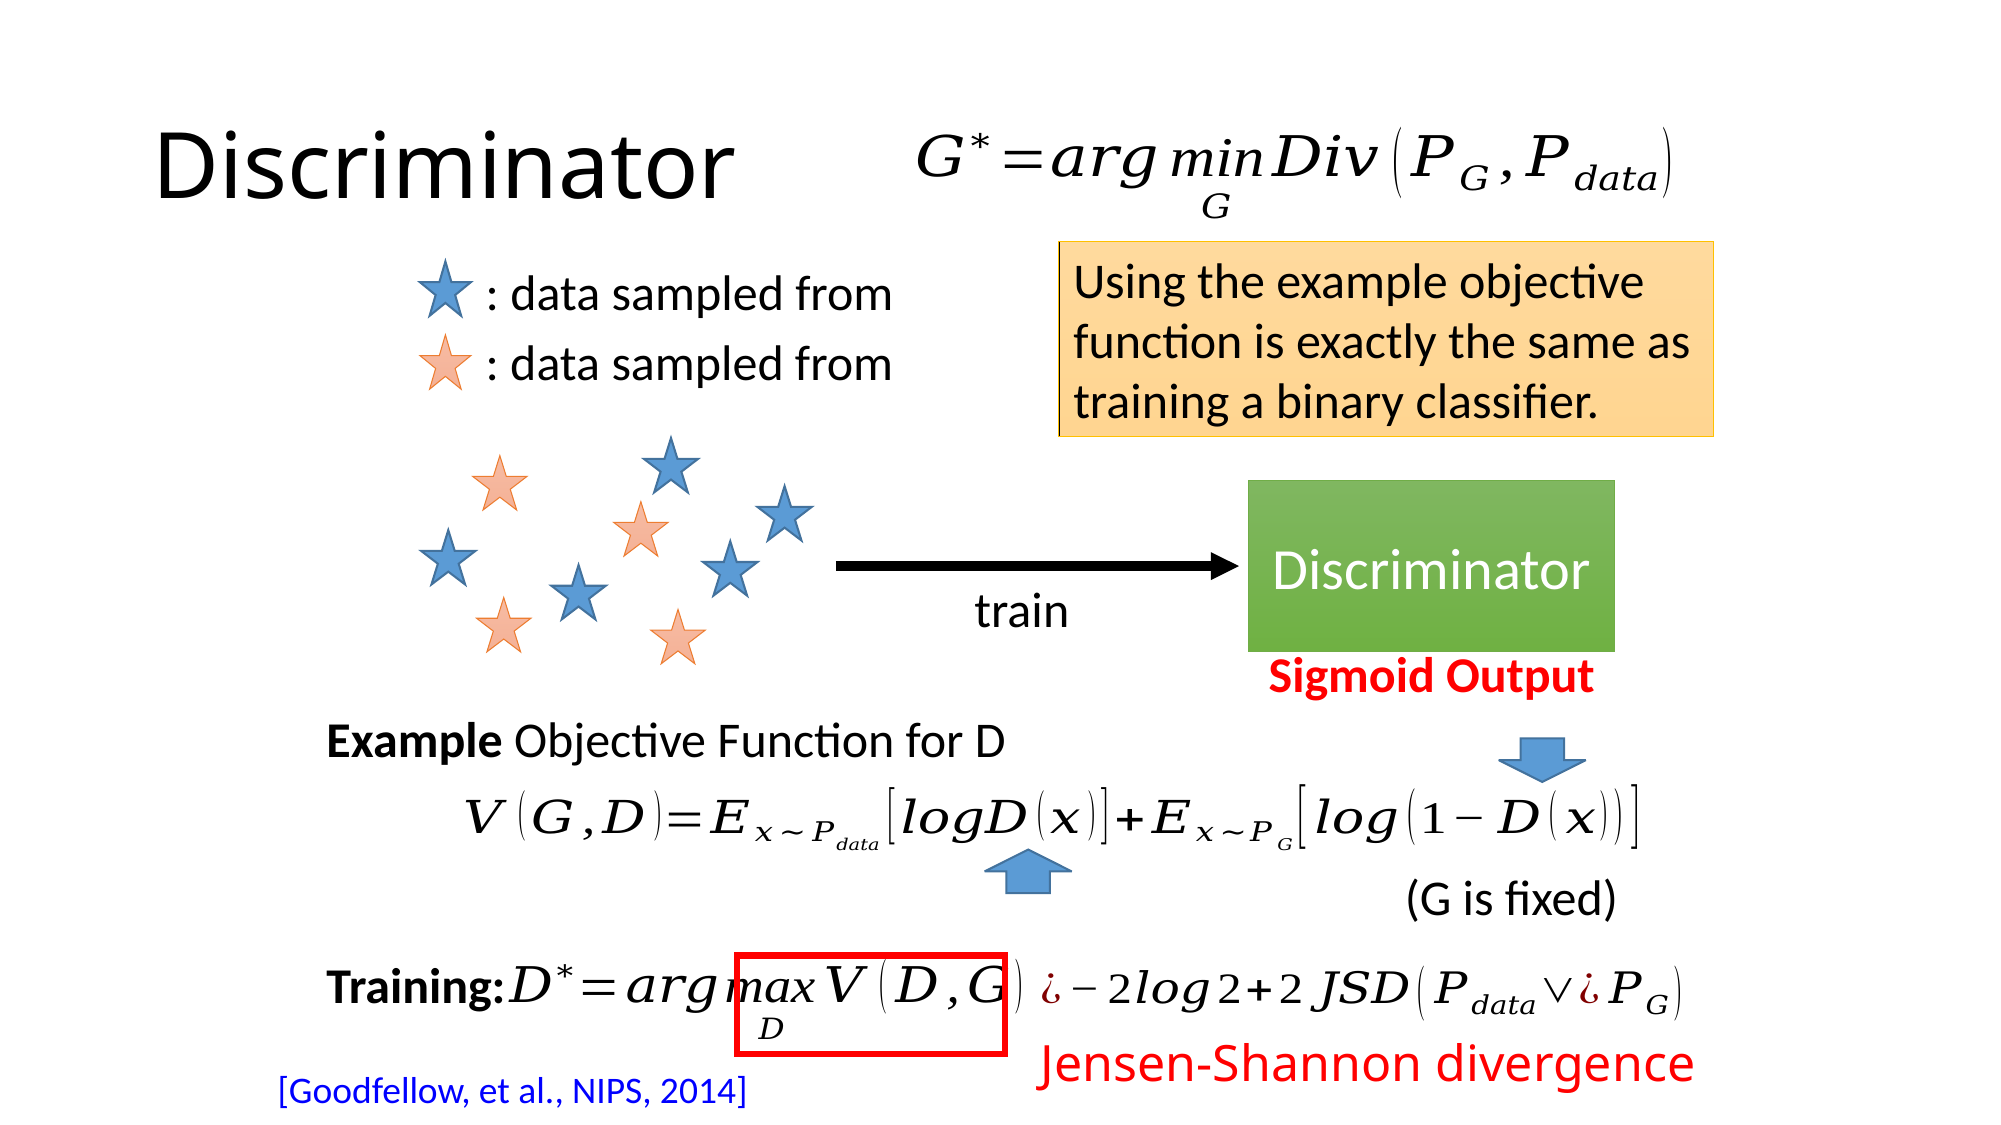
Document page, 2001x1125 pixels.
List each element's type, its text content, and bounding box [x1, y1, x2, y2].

text_box [Goodfellow, et al., NIPS, 2014] [262, 1059, 763, 1119]
text_box [700, 537, 761, 599]
text_box [418, 332, 473, 391]
text_box Example Objective Function for D [311, 700, 1081, 775]
text_box [471, 453, 529, 512]
text_box [612, 499, 670, 558]
text_box [984, 848, 1073, 895]
text_box [649, 607, 707, 666]
text_box Discriminator [1248, 480, 1615, 635]
text_box [418, 526, 479, 588]
text_box [736, 955, 1006, 1055]
text_box Sigmoid Output [1232, 635, 1631, 711]
text_box [548, 561, 609, 623]
text_box [640, 434, 702, 496]
text_box [475, 595, 533, 654]
text_box [1498, 737, 1587, 784]
text_box Jensen-Shannon divergence [1026, 1023, 1711, 1099]
text_box [754, 482, 815, 544]
text_box train [932, 569, 1112, 645]
text_box (G is fixed) [1390, 857, 1669, 933]
text_box Training: [311, 946, 811, 1022]
text_box Using the example objective function is exactly the same as training a binary classifier. [1058, 241, 1714, 437]
title Discriminator [137, 59, 1863, 278]
text_box [417, 257, 474, 319]
